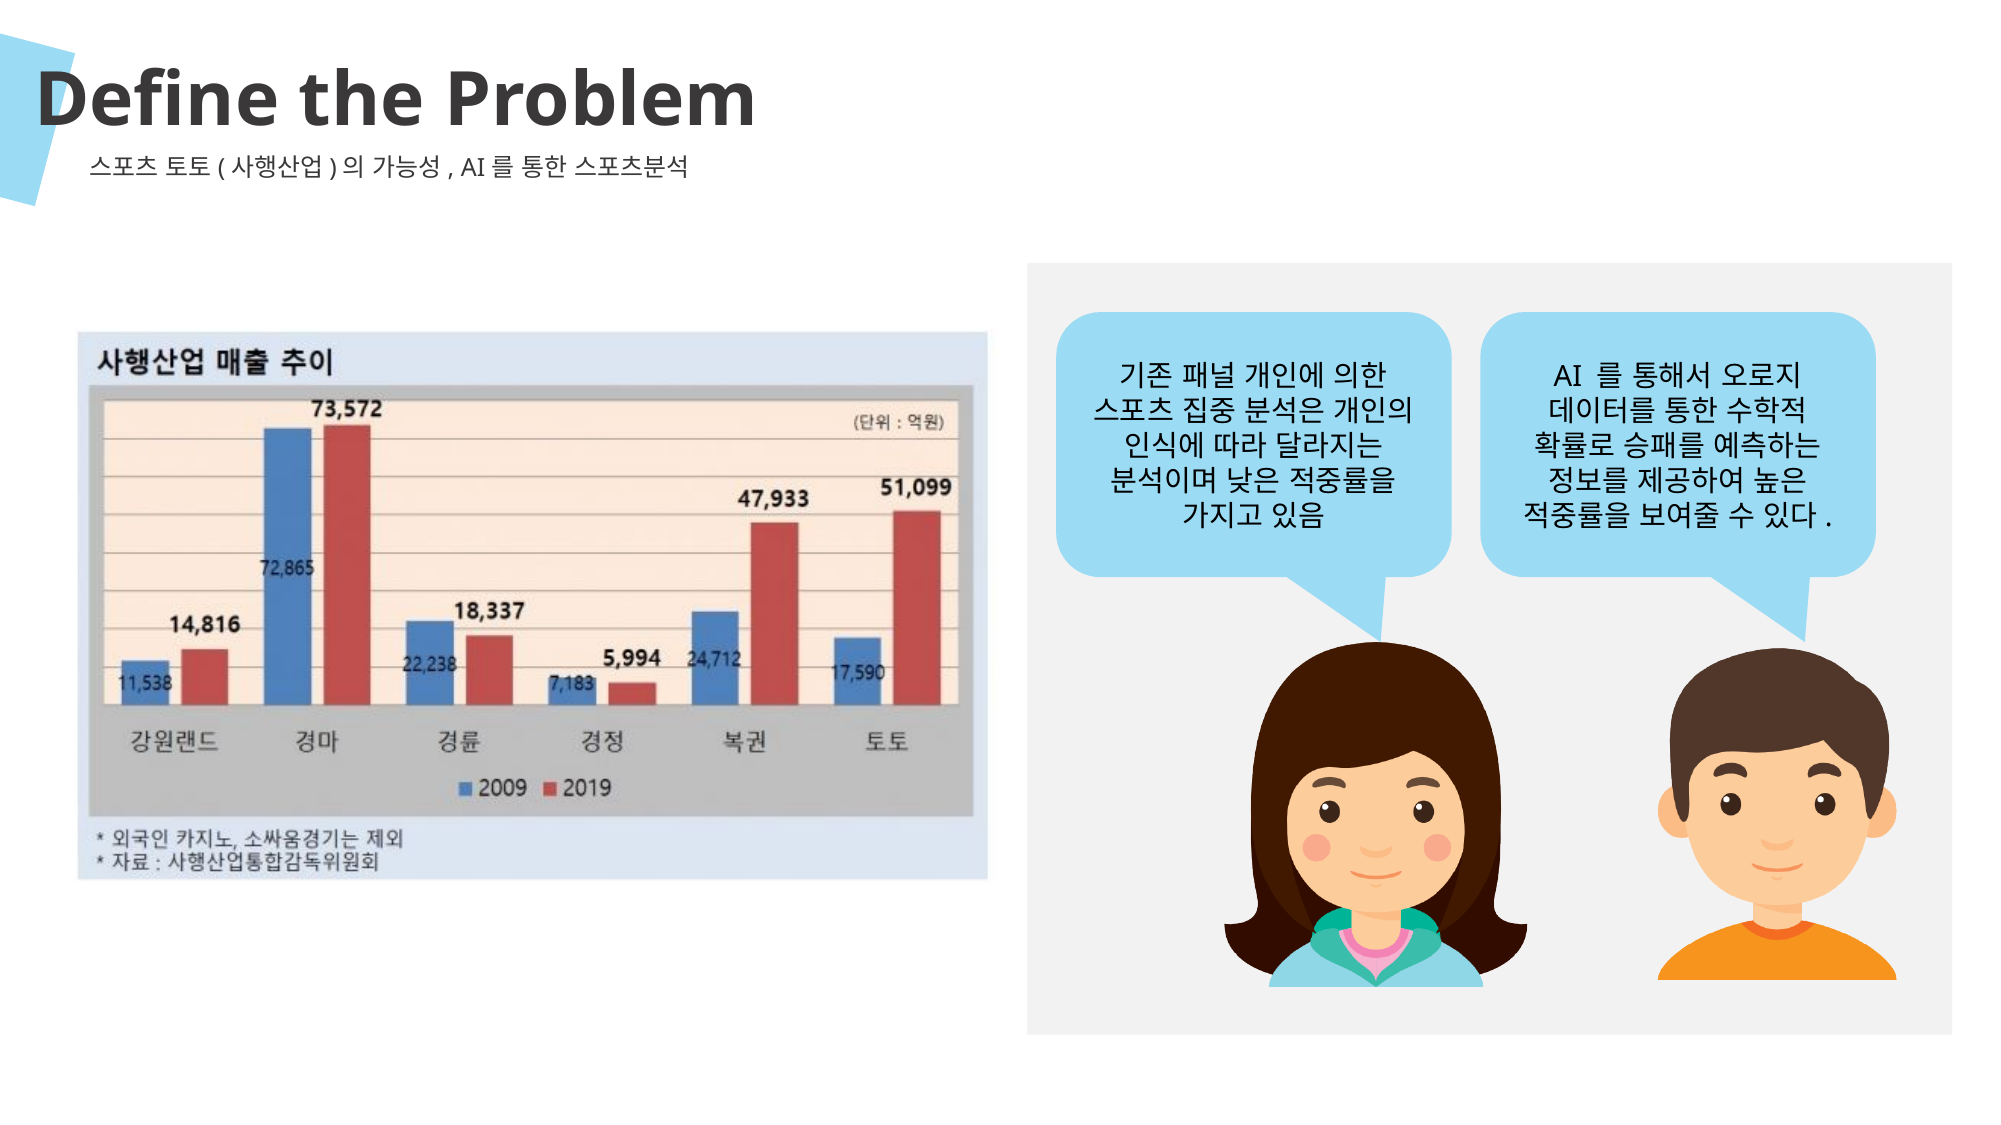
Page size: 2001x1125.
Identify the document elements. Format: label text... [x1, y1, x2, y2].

picture [75, 329, 1000, 884]
text_box 기존 패널 개인에 의한 스포츠 집중 분석은 개인의 인식에 따라 달라지는 분석이며 낮은 적중률을 가지고 있음 [1055, 311, 1416, 579]
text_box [1203, 312, 1943, 987]
text_box [0, 32, 75, 208]
text_box [1026, 262, 1953, 1036]
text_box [75, 42, 959, 190]
